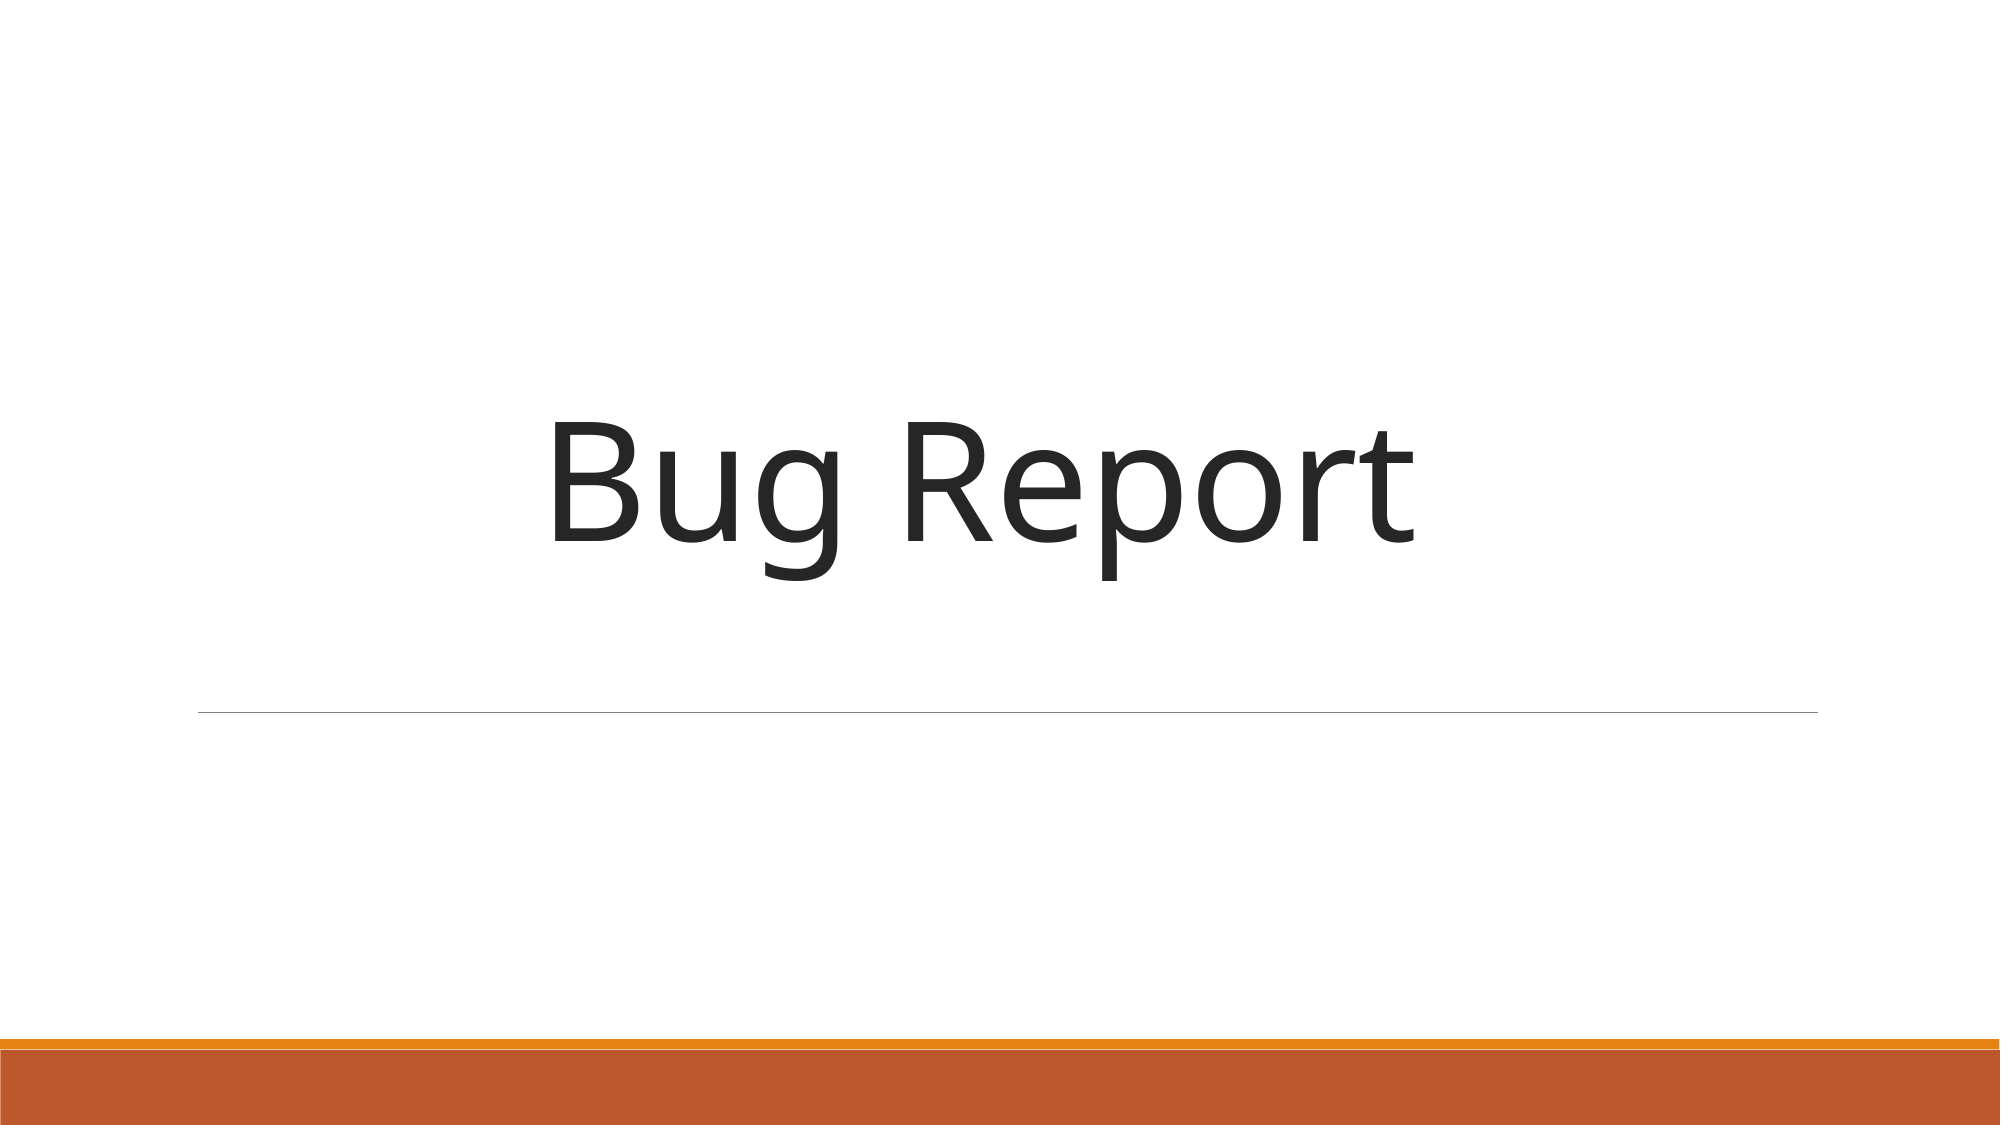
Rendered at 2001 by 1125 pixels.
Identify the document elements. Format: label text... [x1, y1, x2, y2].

title Bug Report [146, 216, 1854, 596]
